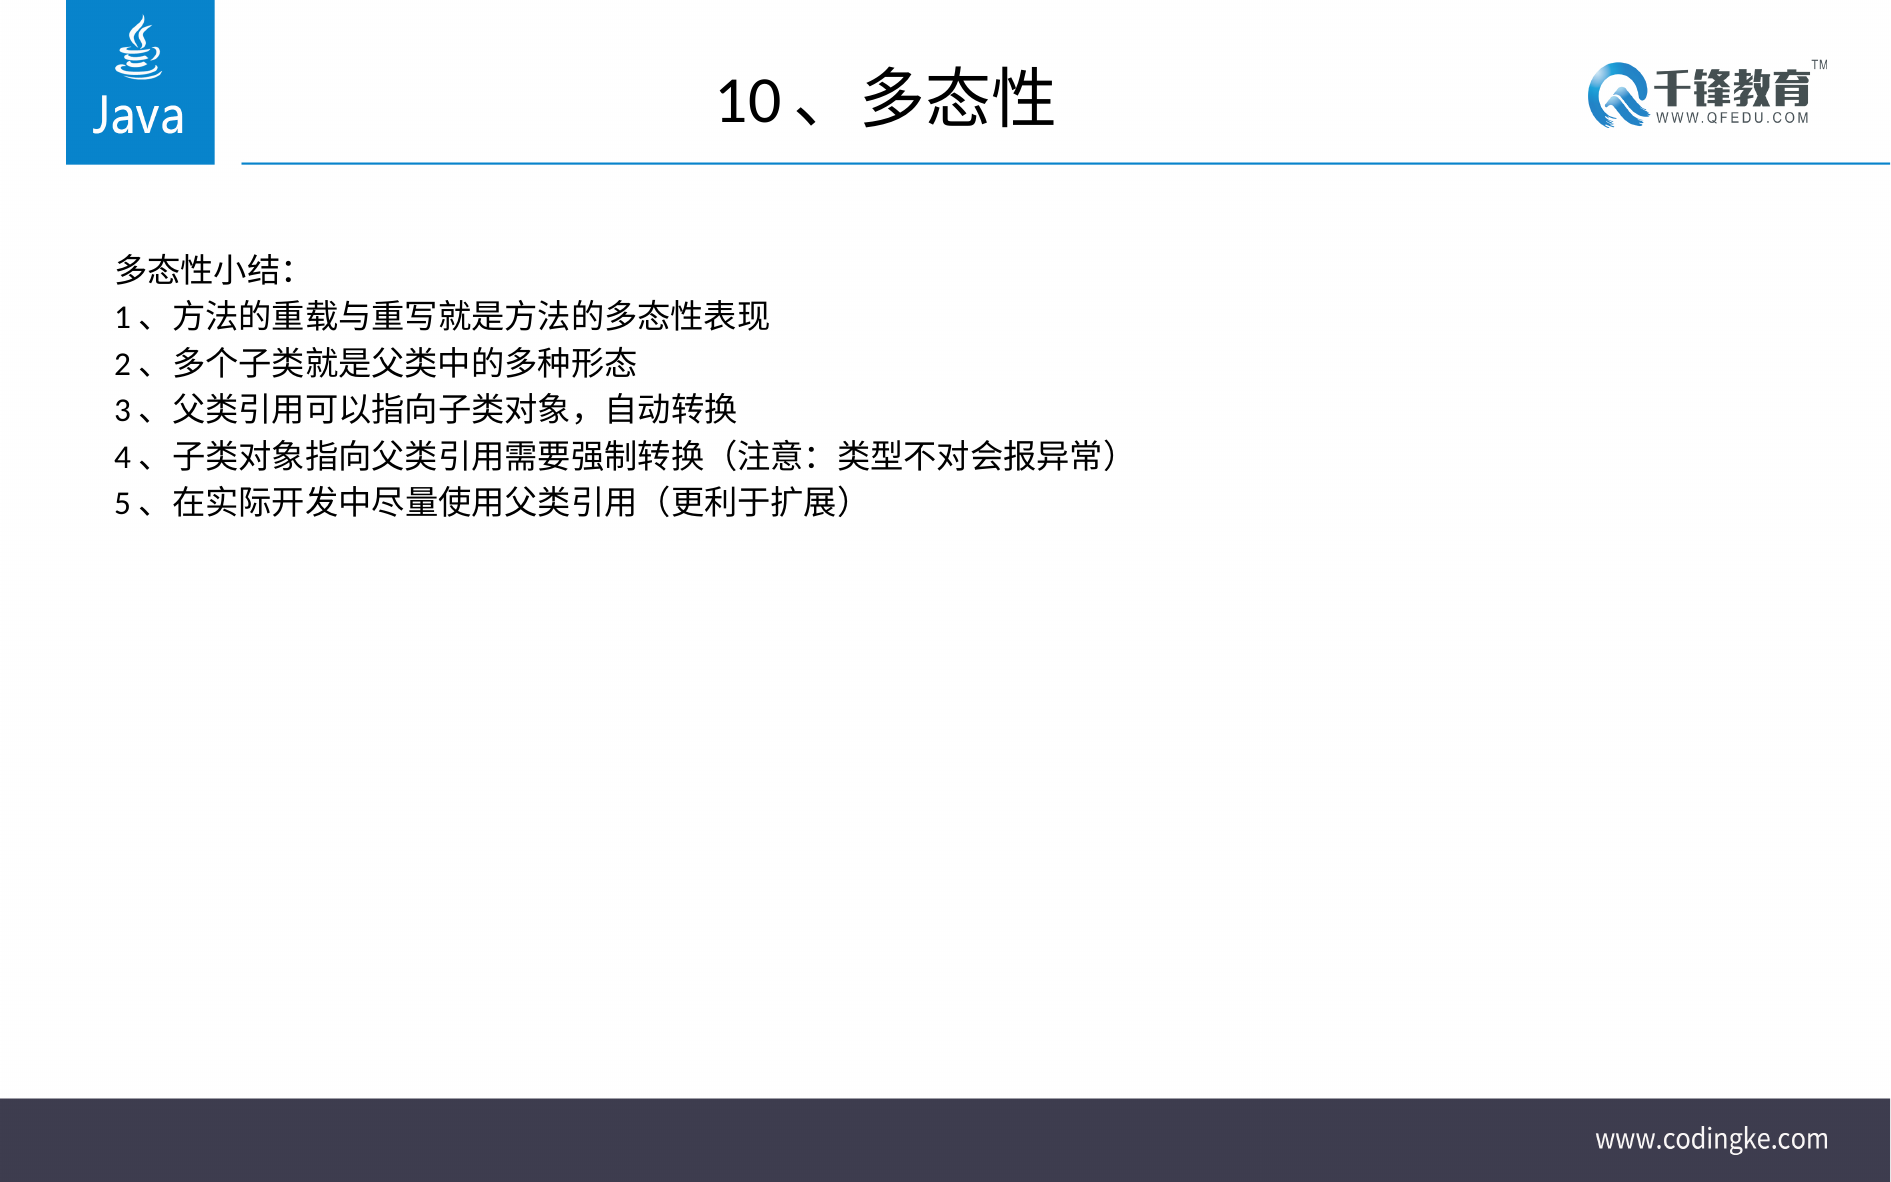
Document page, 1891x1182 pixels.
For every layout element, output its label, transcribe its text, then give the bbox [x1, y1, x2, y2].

picture [0, 0, 1891, 1182]
list 多态性小结： 1、方法的重载与重写就是方法的多态性表现 2、多个子类就是父类中的多种形态 3、父类引用可以指向子类对象，自动转换 4、子类对象指向父类引用需要强制转换（注意：类型不对会报异常） 5、在实际开发中尽量使用父类引用（更利于扩展） [94, 239, 1796, 1036]
title 10、多态性 [236, 47, 1536, 147]
